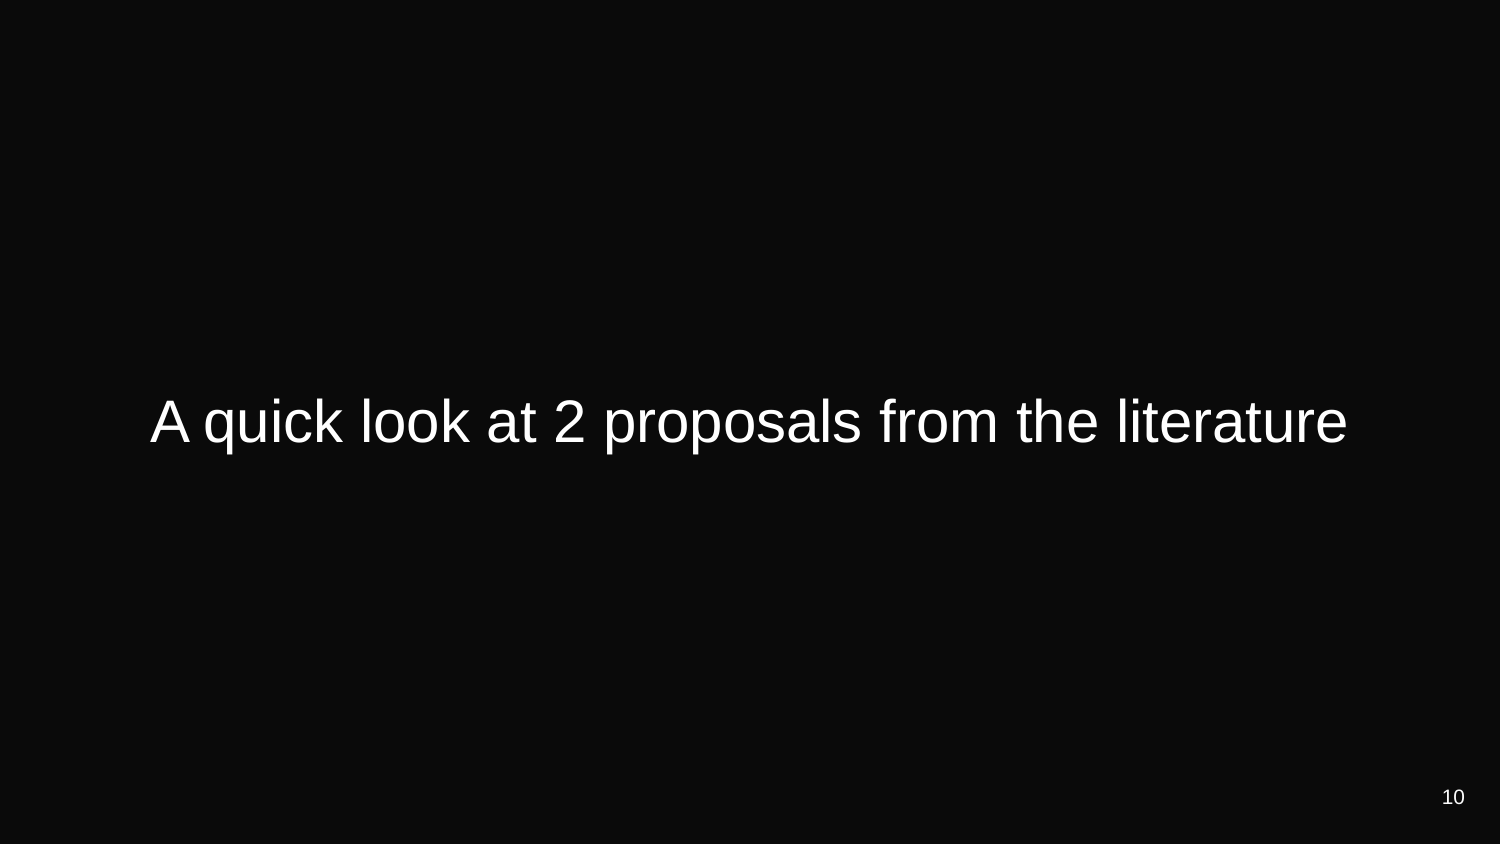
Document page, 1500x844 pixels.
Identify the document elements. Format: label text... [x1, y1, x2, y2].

title A quick look at 2 proposals from the literature [51, 352, 1449, 491]
slide_number ‹#› [1389, 764, 1480, 830]
